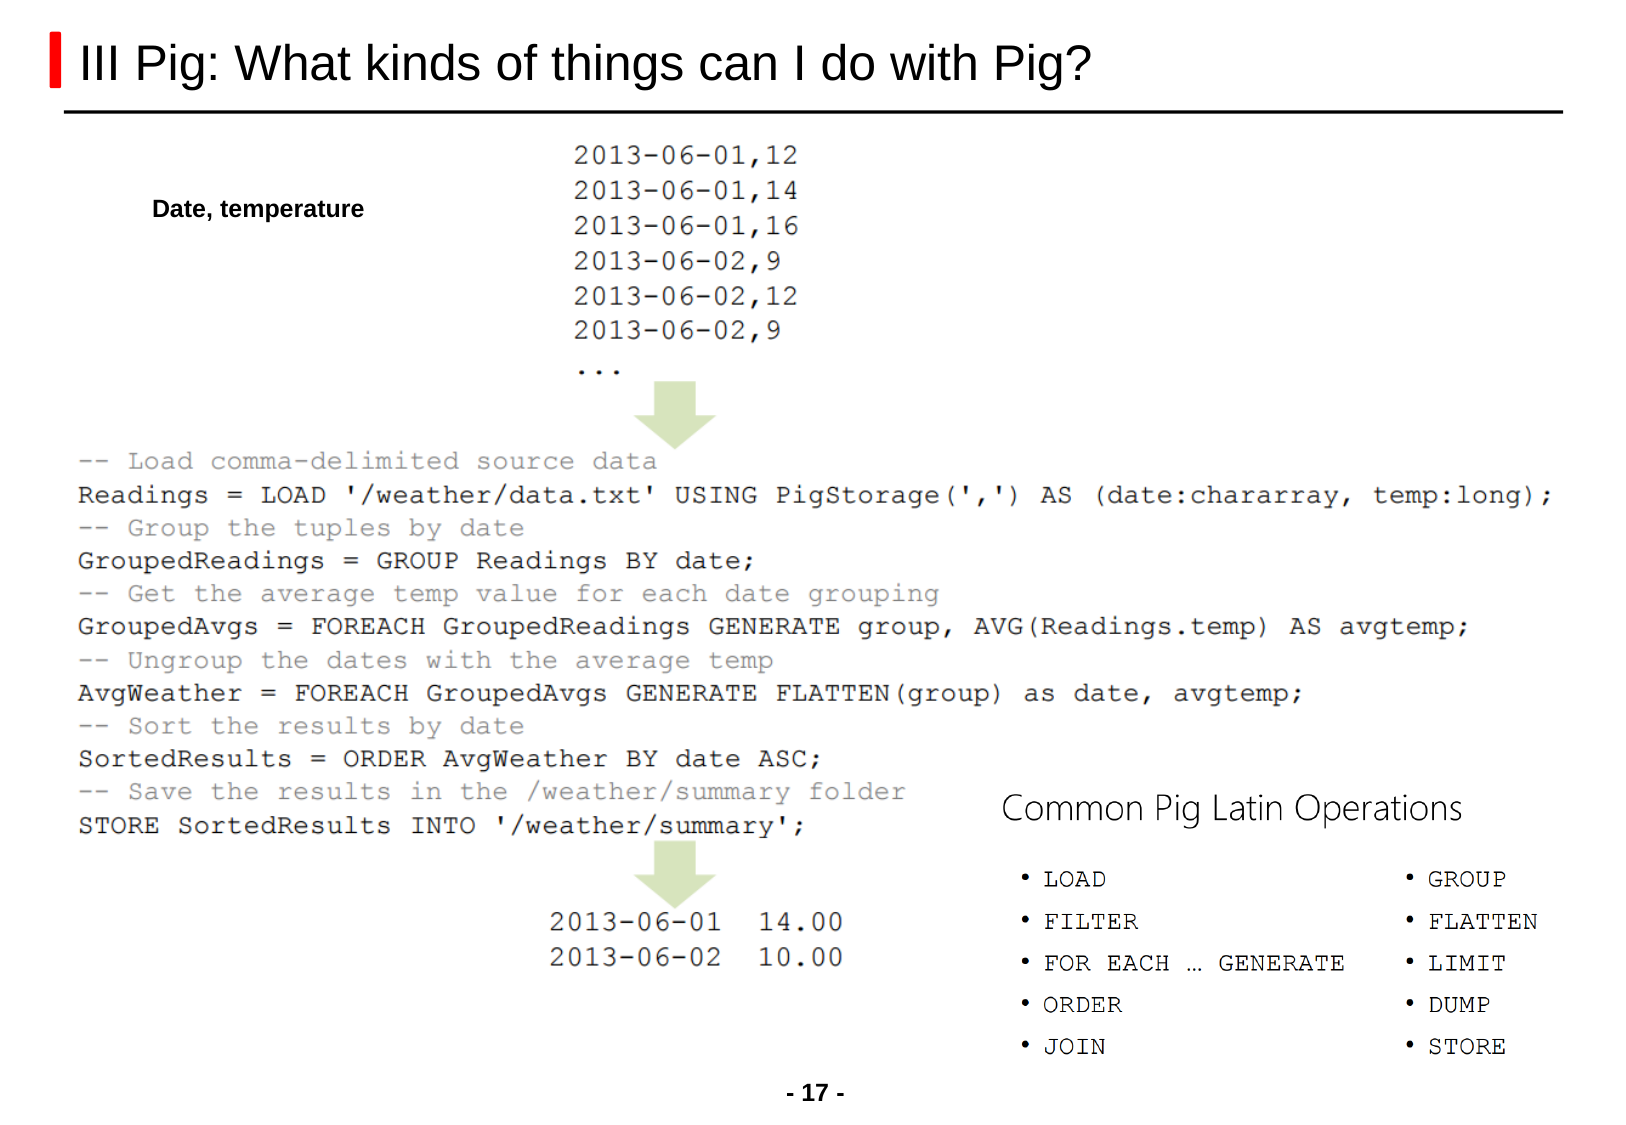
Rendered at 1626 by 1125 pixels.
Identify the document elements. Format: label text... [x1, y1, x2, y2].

title III Pig: What kinds of things can I do with Pig? [63, 12, 1310, 98]
picture [51, 114, 1571, 1092]
slide_number - 16 - [577, 1078, 1054, 1105]
